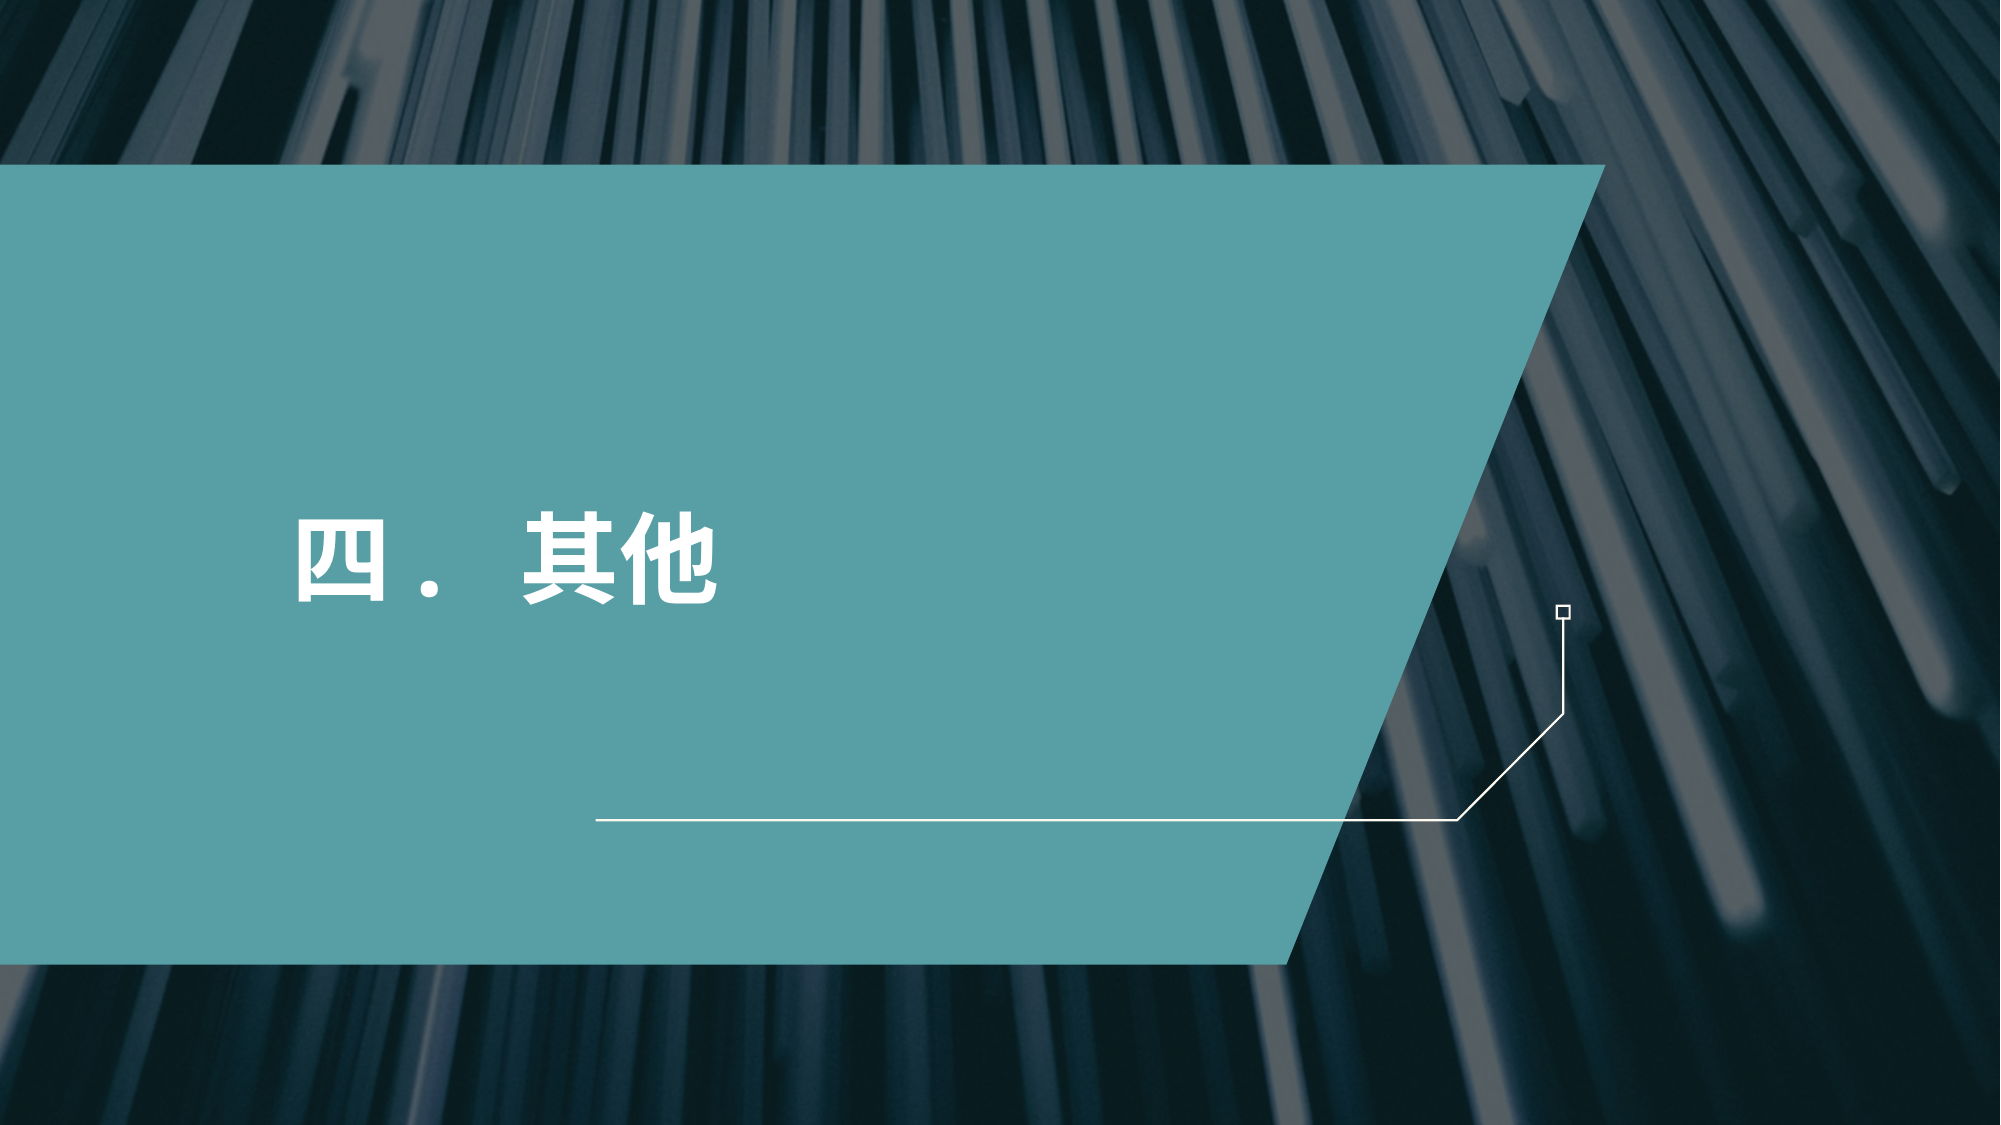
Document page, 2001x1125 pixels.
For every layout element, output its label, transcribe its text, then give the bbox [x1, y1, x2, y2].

title 四. 其他 [276, 502, 1088, 623]
